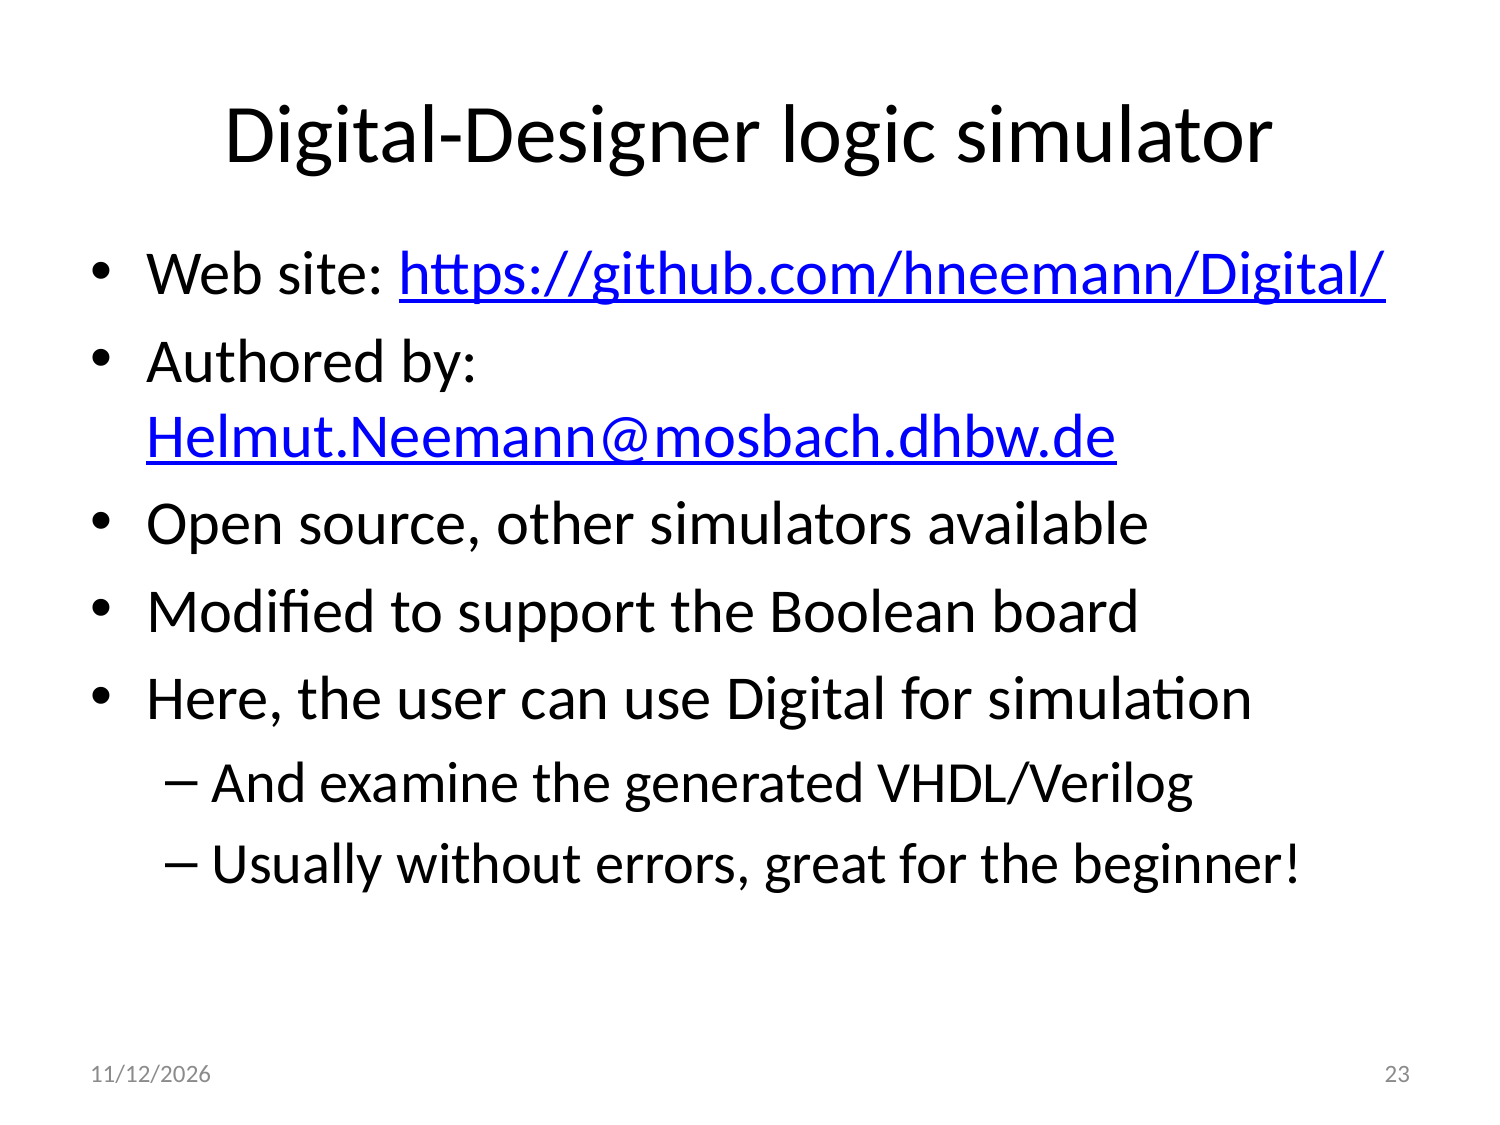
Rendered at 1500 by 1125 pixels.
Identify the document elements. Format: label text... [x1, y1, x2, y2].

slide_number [75, 1042, 425, 1103]
title Digital-Designer logic simulator [75, 45, 1425, 213]
list Web site: https://github.com/hneemann/Digital/ Authored by: Helmut.Neemann@mosbach.dhbw.de Open source, other simulators available Modified to support the Boolean board Here, the user can use Digital for simulation And examine the generated VHDL/Verilog Usually without errors, great for the beginner! [75, 224, 1425, 968]
slide_number 23 [1074, 1042, 1425, 1103]
